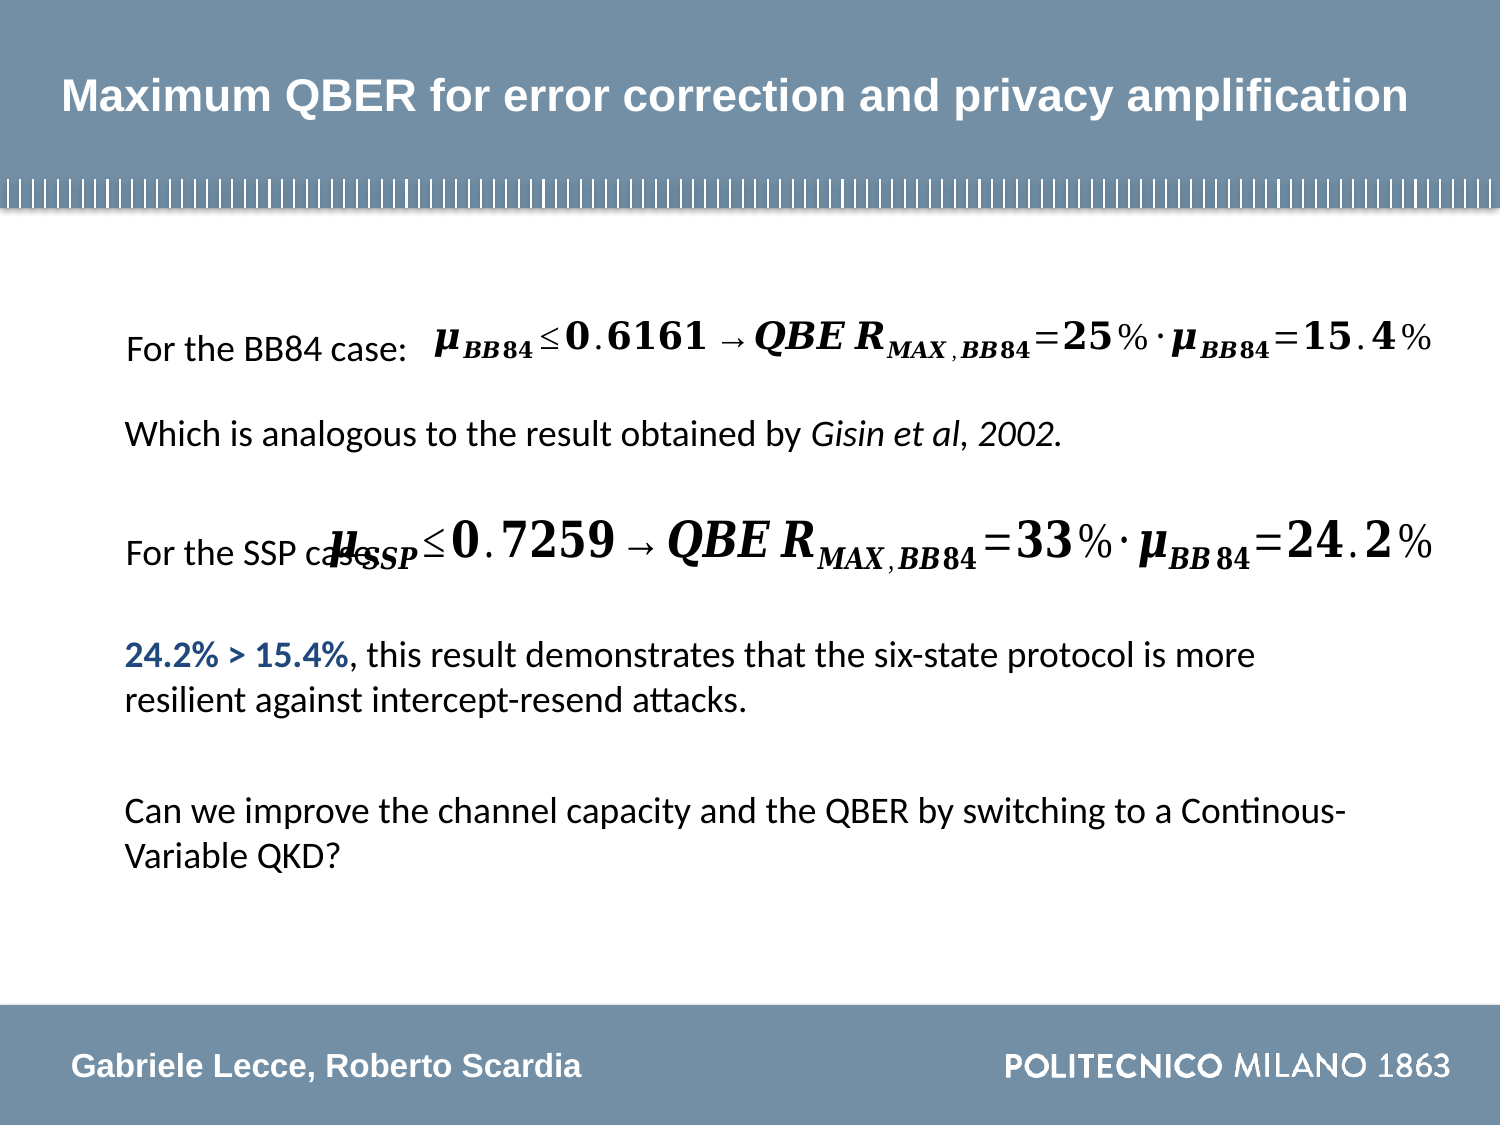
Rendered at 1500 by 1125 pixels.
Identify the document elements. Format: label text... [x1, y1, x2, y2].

text_box For the BB84 case: [111, 316, 432, 376]
text_box Maximum QBER for error correction and privacy amplification [46, 58, 1454, 149]
text_box 24.2% > 15.4%, this result demonstrates that the six-state protocol is more resilient against intercept-resend attacks. [109, 622, 1296, 728]
text_box For the SSP case: [111, 520, 398, 581]
text_box Can we improve the channel capacity and the QBER by switching to a Continous-Variable QKD? [109, 778, 1382, 884]
picture [999, 1041, 1456, 1089]
text_box Which is analogous to the result obtained by Gisin et al, 2002. [109, 401, 1190, 462]
